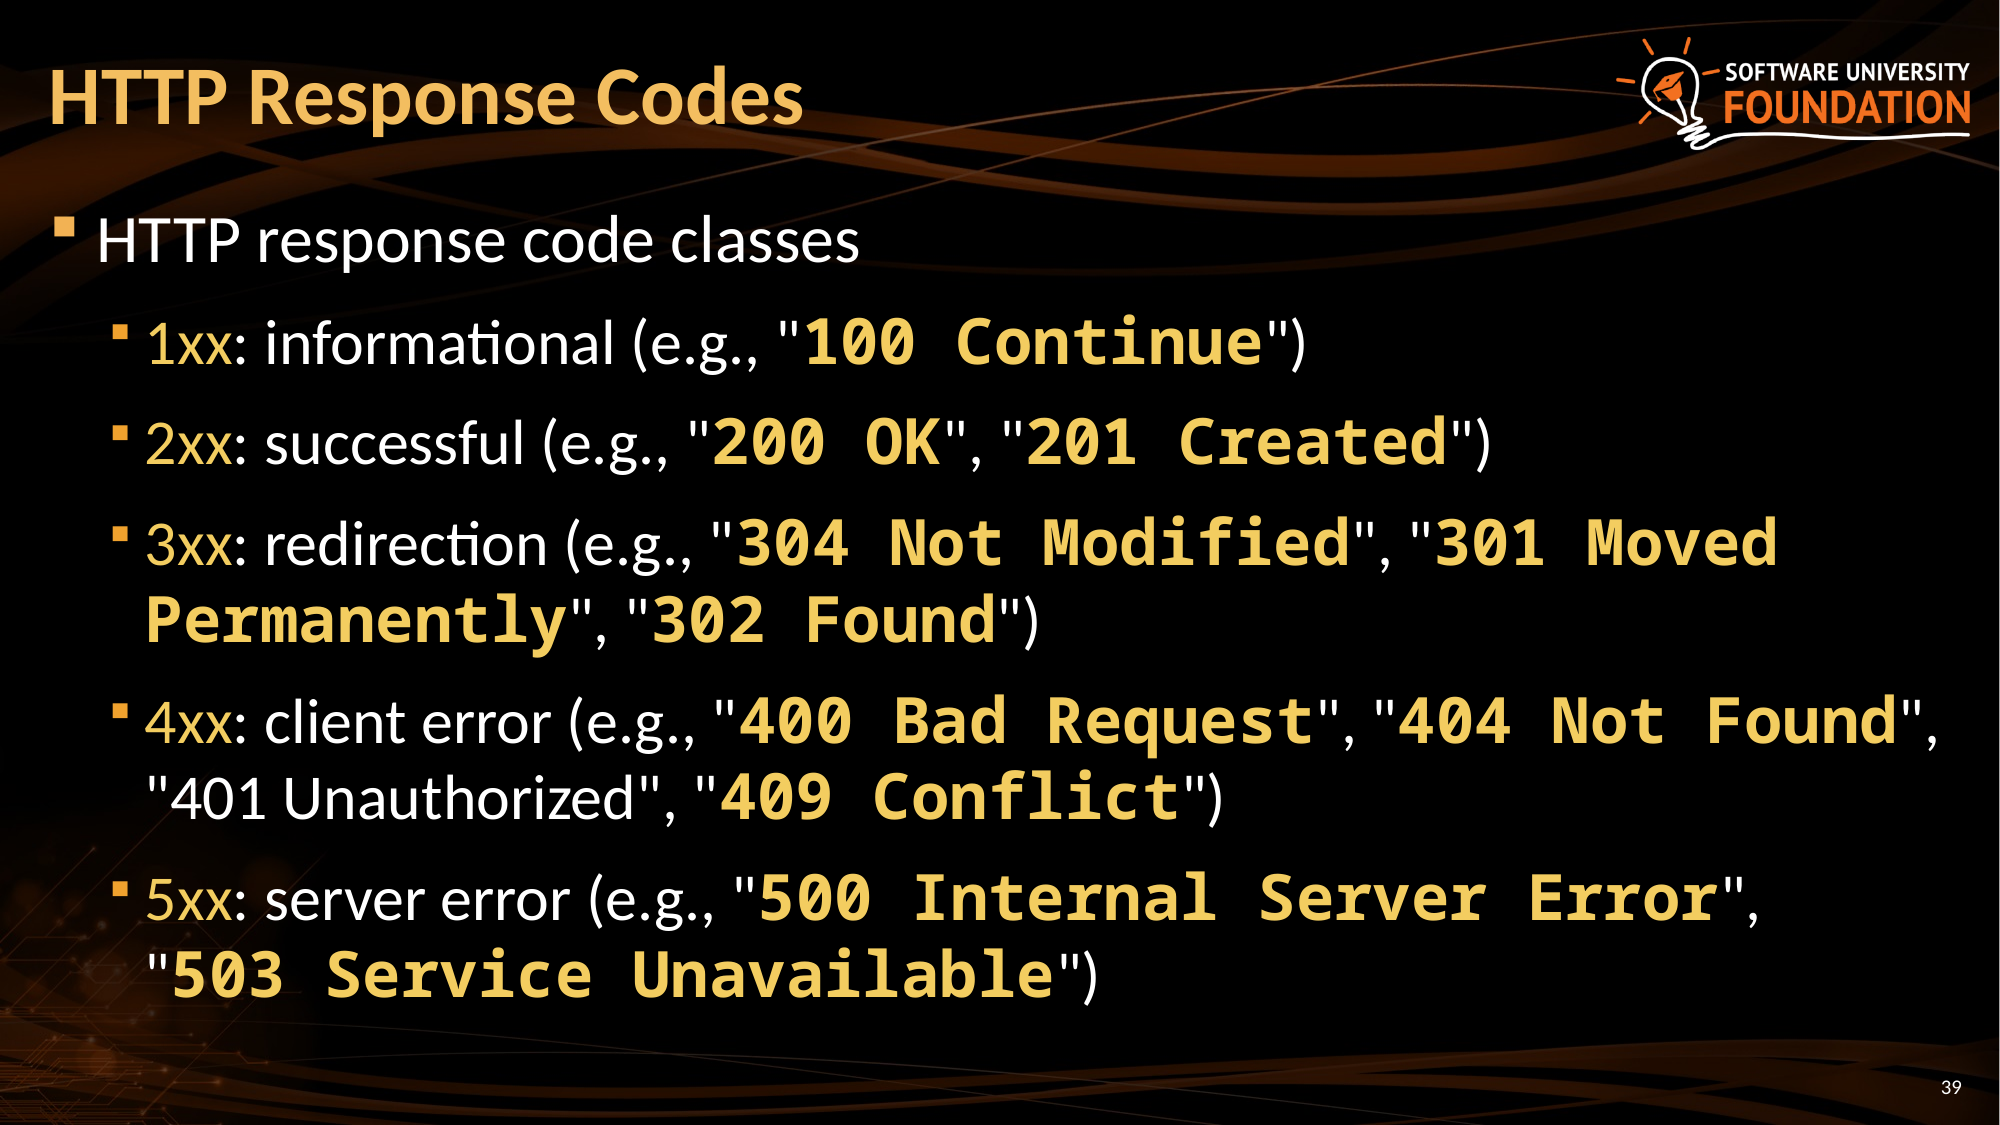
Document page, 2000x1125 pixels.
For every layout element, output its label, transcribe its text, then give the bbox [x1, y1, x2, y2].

picture [0, 0, 2000, 1125]
title HTTP Response Codes [30, 6, 1602, 189]
list HTTP response code classes 1xx: informational (e.g., "100 Continue") 2xx: successful (e.g., "200 OK", "201 Created") 3xx: redirection (e.g., "304 Not Modified", "301 Moved Permanently", "302 Found") 4xx: client error (e.g., "400 Bad Request", "404 Not Found", "401 Unauthorized", "409 Conflict") 5xx: server error (e.g., "500 Internal Server Error", "503 Service Unavailable") [31, 188, 1968, 1103]
